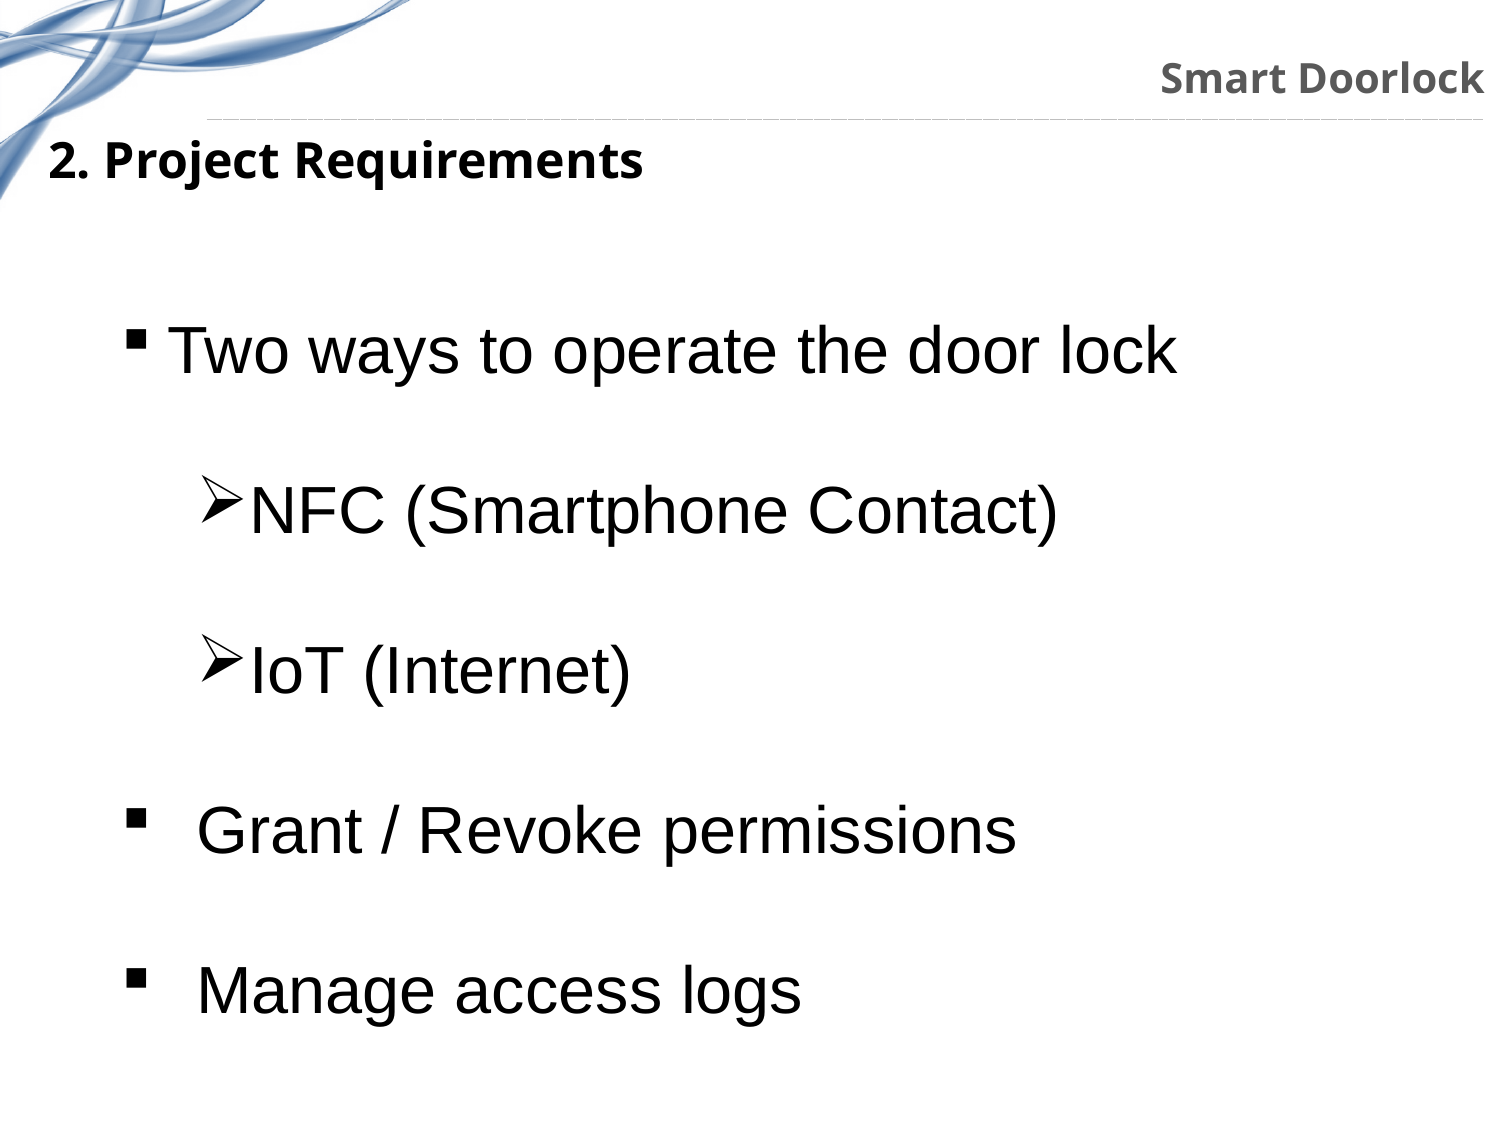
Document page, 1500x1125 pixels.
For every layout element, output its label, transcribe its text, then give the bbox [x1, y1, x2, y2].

text_box 2. Project Requirements [33, 121, 660, 197]
text_box Two ways to operate the door lock NFC (Smartphone Contact) IoT (Internet) Grant / Revoke permissions Manage access logs [106, 219, 1413, 1125]
title Smart Doorlock [150, 42, 1500, 111]
